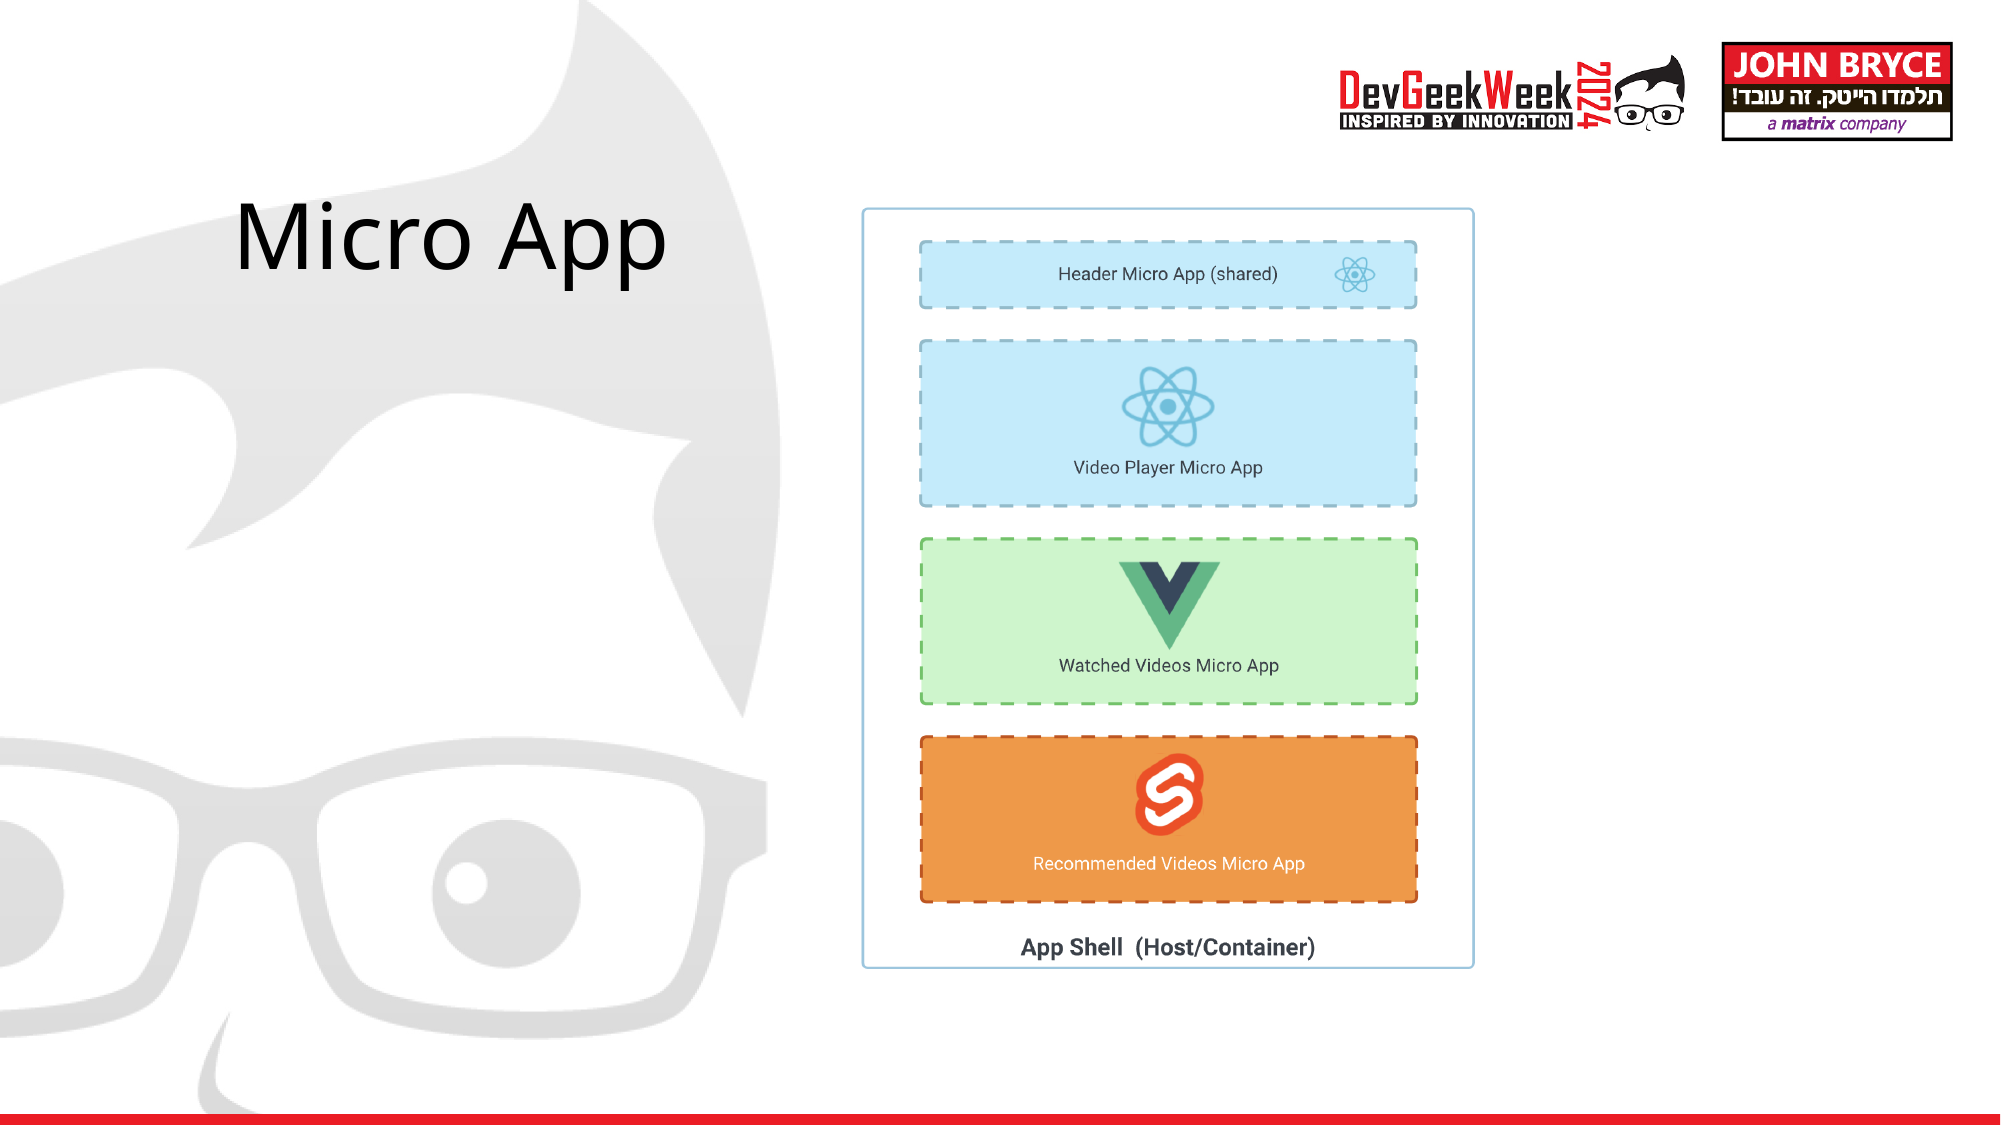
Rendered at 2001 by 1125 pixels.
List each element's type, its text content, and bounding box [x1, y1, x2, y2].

picture [0, 0, 2001, 1125]
title Micro App [191, 169, 1354, 310]
